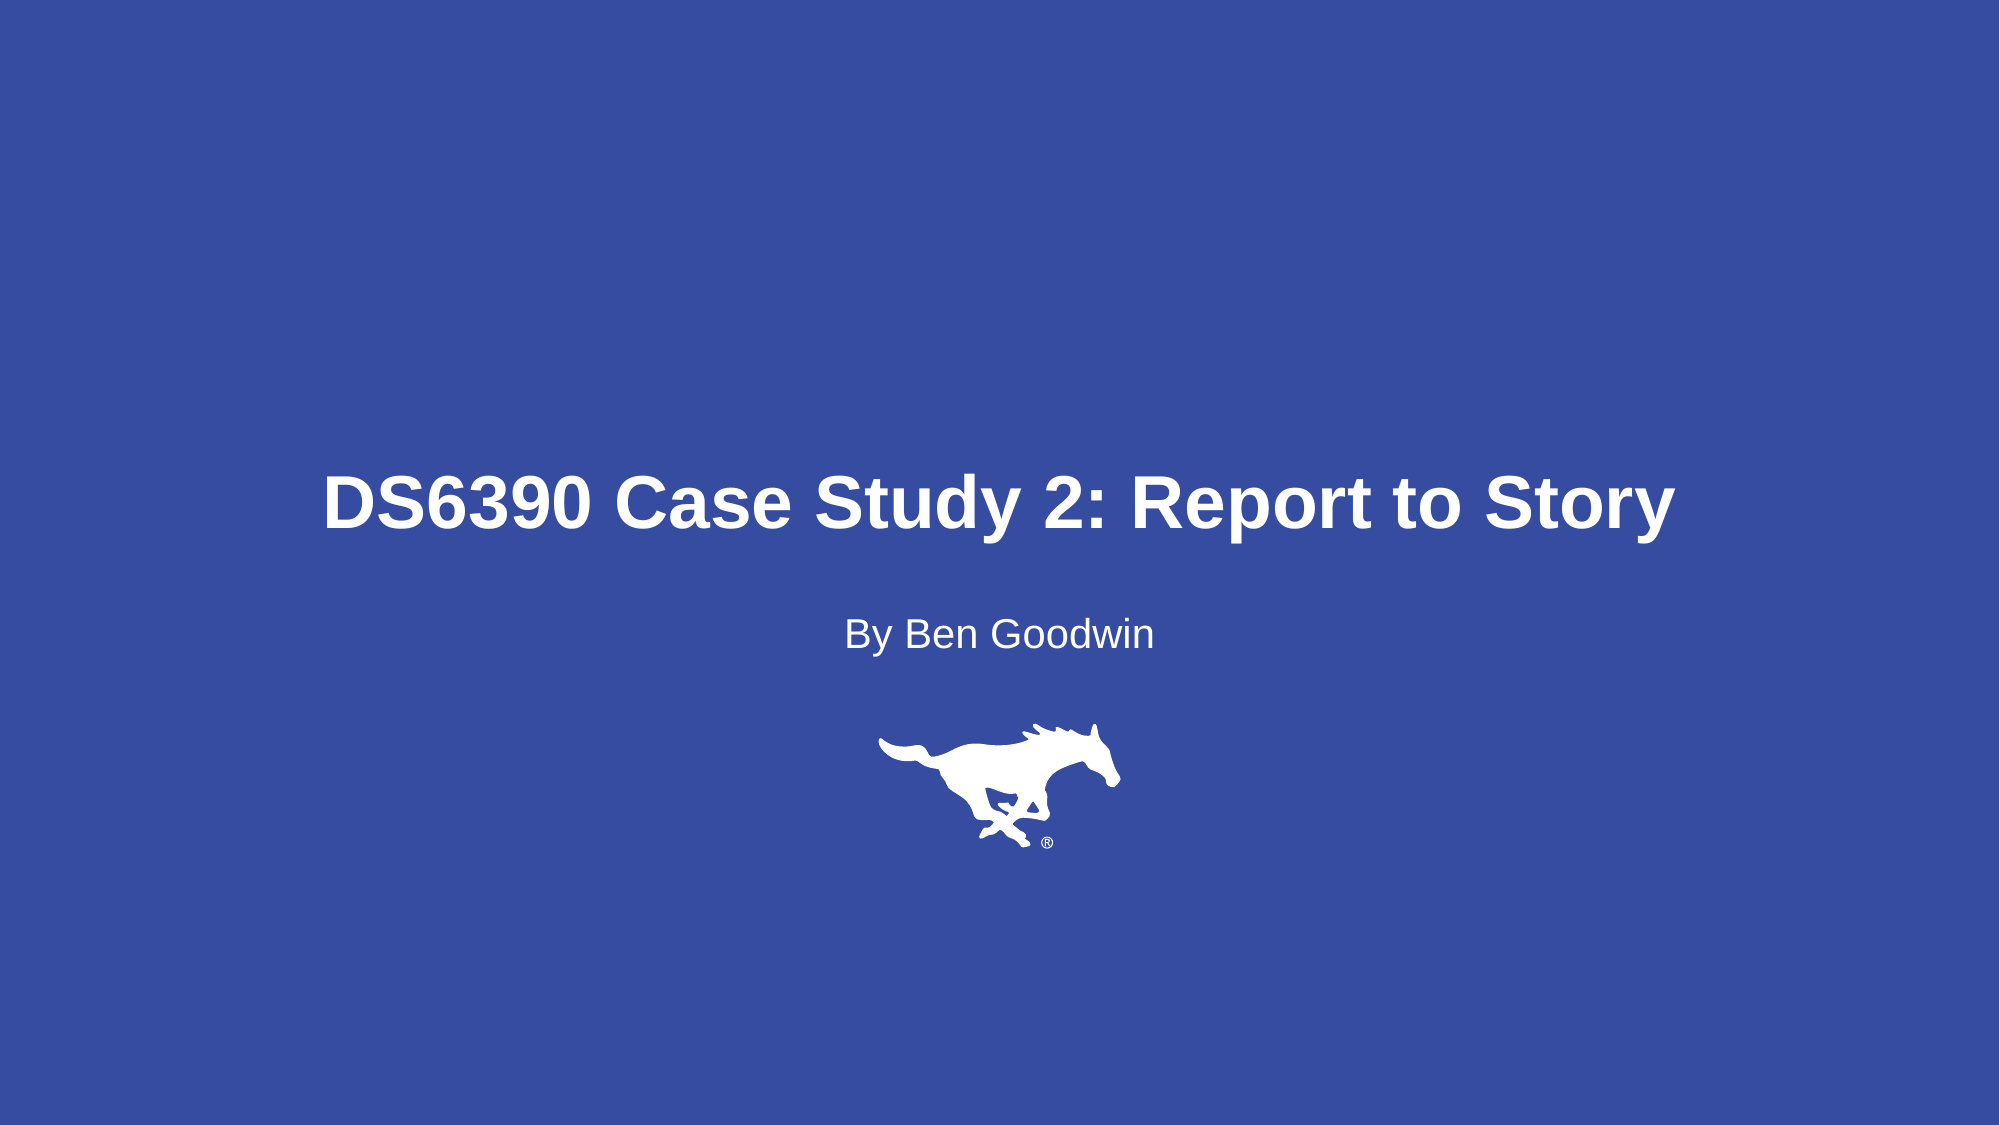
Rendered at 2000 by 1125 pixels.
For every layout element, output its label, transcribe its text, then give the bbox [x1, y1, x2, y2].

subtitle By Ben Goodwin [0, 581, 2000, 689]
title DS6390 Case Study 2: Report to Story [0, 289, 2000, 553]
